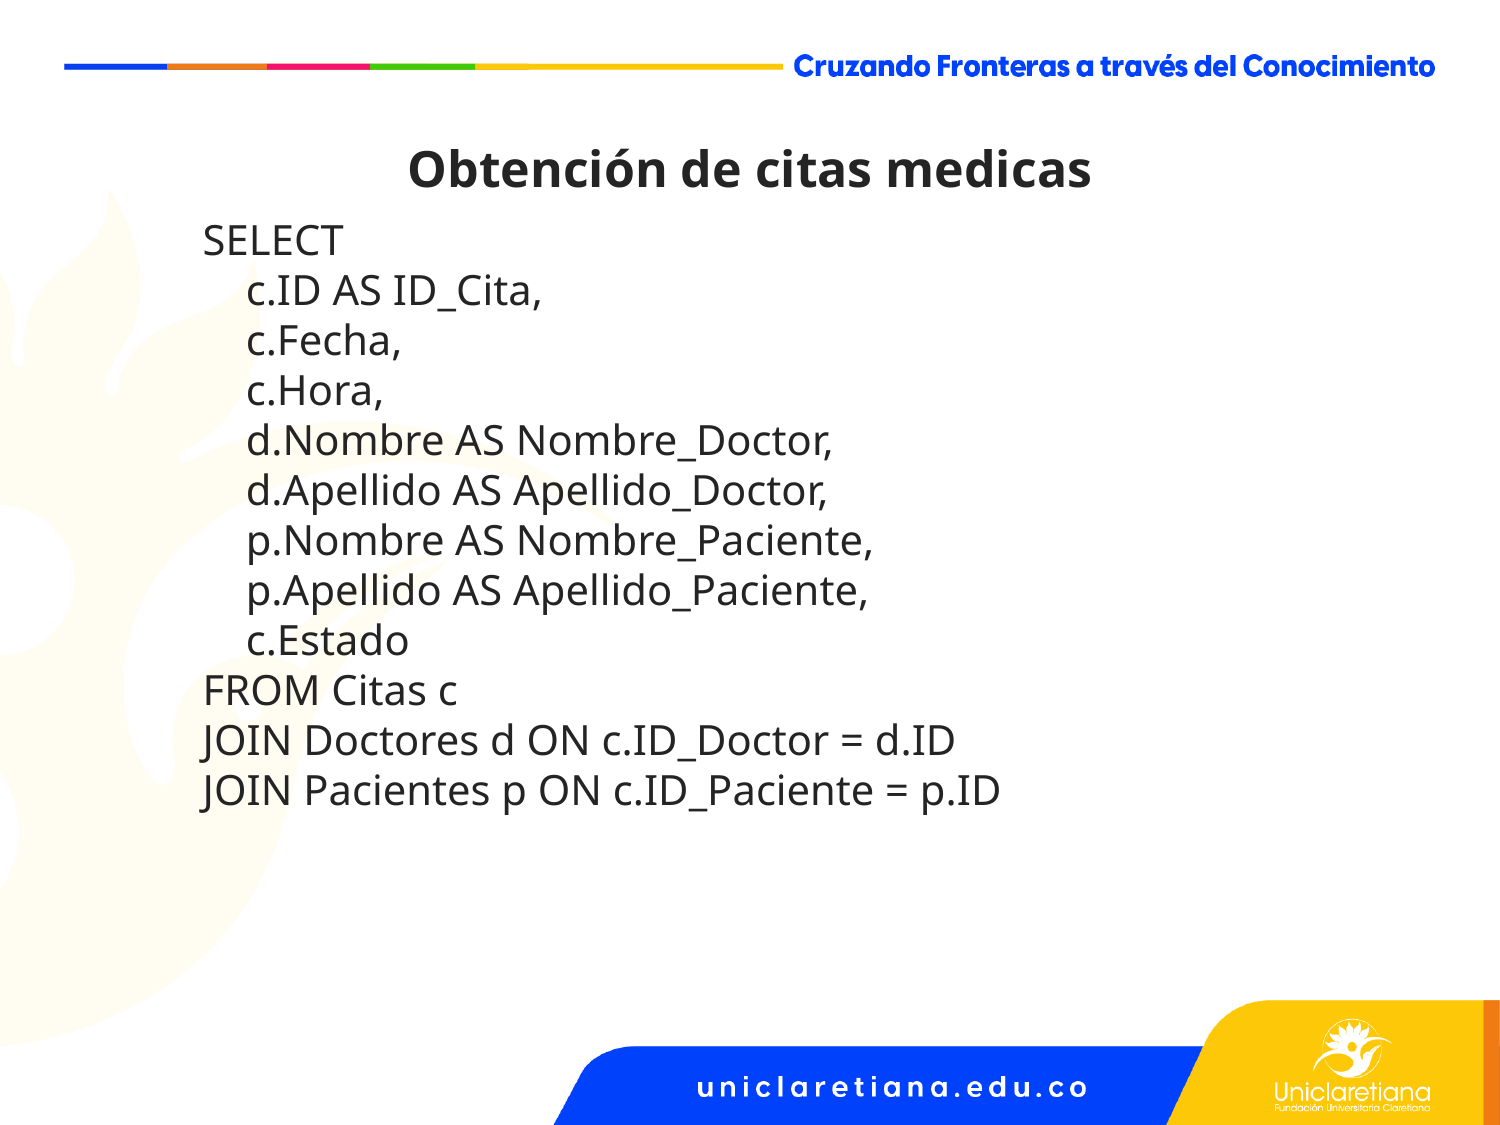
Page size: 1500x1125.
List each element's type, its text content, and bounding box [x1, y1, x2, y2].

picture [0, 0, 1500, 1125]
text_box Obtención de citas medicas [170, 130, 1329, 206]
text_box SELECT c.ID AS ID_Cita, c.Fecha, c.Hora, d.Nombre AS Nombre_Doctor, d.Apellido AS Apellido_Doctor, p.Nombre AS Nombre_Paciente, p.Apellido AS Apellido_Paciente, c.Estado FROM Citas c JOIN Doctores d ON c.ID_Doctor = d.ID JOIN Pacientes p ON c.ID_Paciente = p.ID [188, 206, 1246, 822]
